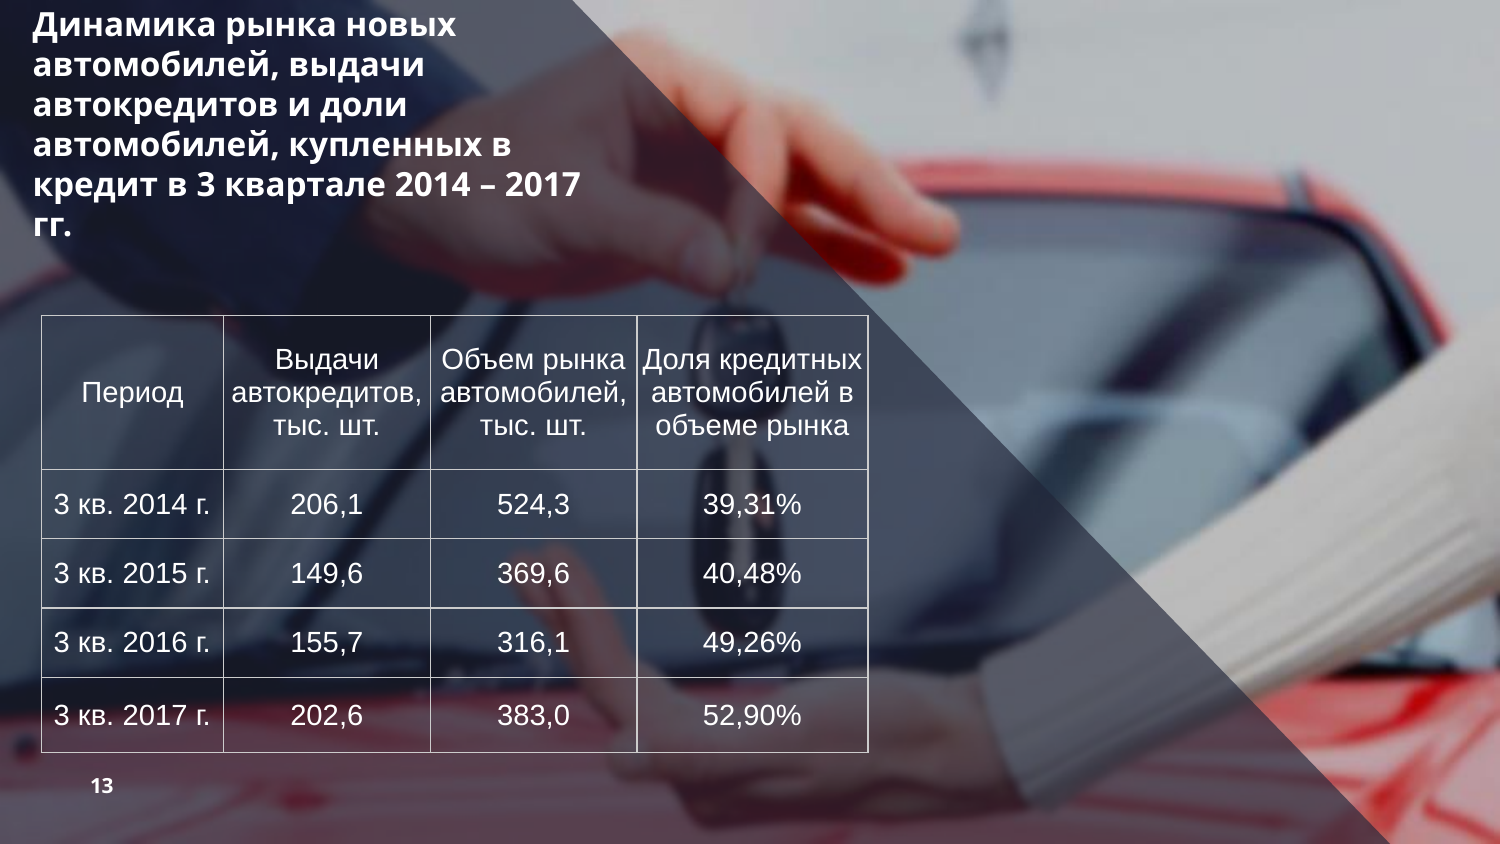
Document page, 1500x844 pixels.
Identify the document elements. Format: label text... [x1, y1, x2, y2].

table_cell 202,6 [224, 678, 430, 752]
table_cell 149,6 [224, 539, 430, 607]
table_header Объем рынка автомобилей, тыс. шт. [431, 316, 636, 469]
table_cell 524,3 [431, 470, 636, 538]
table_header Доля кредитных автомобилей в объеме рынка [638, 316, 867, 469]
table_cell 3 кв. 2017 г. [42, 678, 223, 752]
table_cell 40,48% [638, 539, 867, 607]
slide_number 13 [75, 766, 165, 807]
text_box Динамика рынка новых автомобилей, выдачи автокредитов и доли автомобилей, купленных в кредит в 3 квартале 2014 – 2017 гг. [17, 32, 635, 258]
table_cell 155,7 [224, 609, 430, 677]
table_cell 52,90% [638, 678, 867, 752]
table_cell 3 кв. 2015 г. [42, 539, 223, 607]
table_cell 3 кв. 2016 г. [42, 609, 223, 677]
table_cell 369,6 [431, 539, 636, 607]
table_cell 3 кв. 2014 г. [42, 470, 223, 538]
table_cell 39,31% [638, 470, 867, 538]
table_cell 49,26% [638, 609, 867, 677]
table_header Выдачи автокредитов, тыс. шт. [224, 316, 430, 469]
table_cell 383,0 [431, 678, 636, 752]
table_cell 316,1 [431, 609, 636, 677]
picture [574, 0, 1500, 844]
table_cell 206,1 [224, 470, 430, 538]
table_header Период [42, 316, 223, 469]
